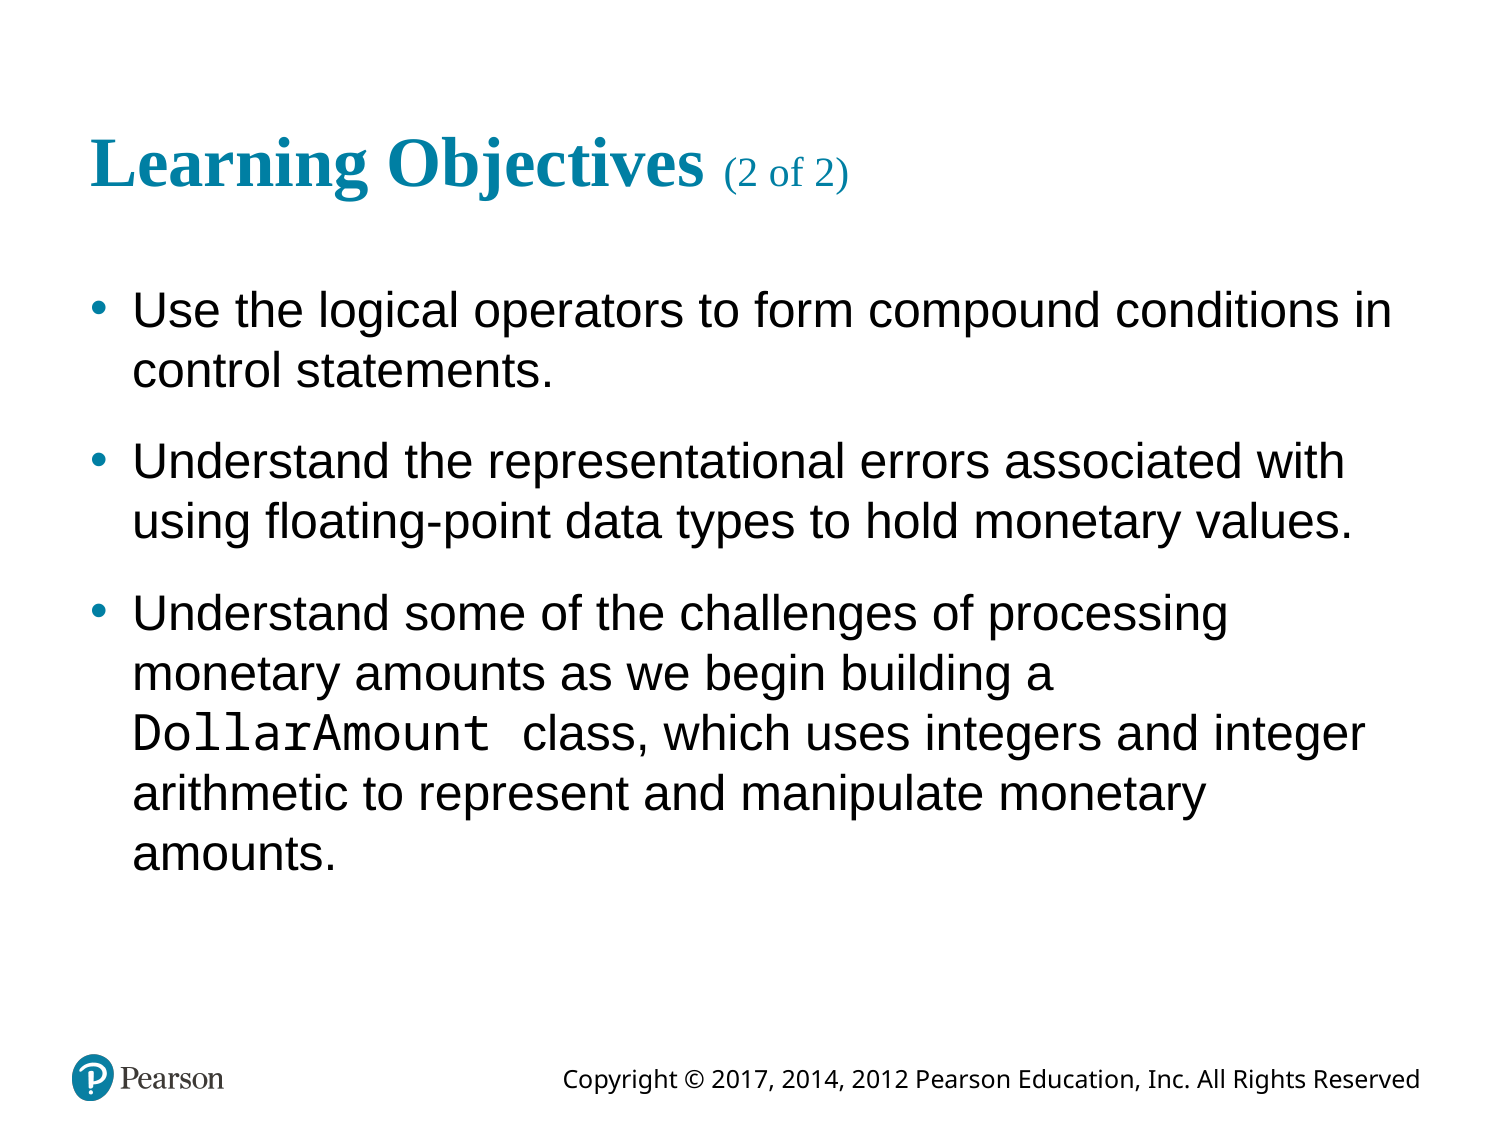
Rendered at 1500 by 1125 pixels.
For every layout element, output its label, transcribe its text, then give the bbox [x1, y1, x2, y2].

picture [72, 1054, 88, 1070]
title Learning Objectives (2 of 2) [75, 35, 1425, 216]
list Use the logical operators to form compound conditions in control statements. Understand the representational errors associated with using floating-point data types to hold monetary values. Understand some of the challenges of processing monetary amounts as we begin building a DollarAmount class, which uses integers and integer arithmetic to represent and manipulate monetary amounts. [75, 262, 1425, 1005]
picture [80, 1063, 106, 1088]
picture [72, 1087, 83, 1101]
picture [98, 1054, 224, 1101]
